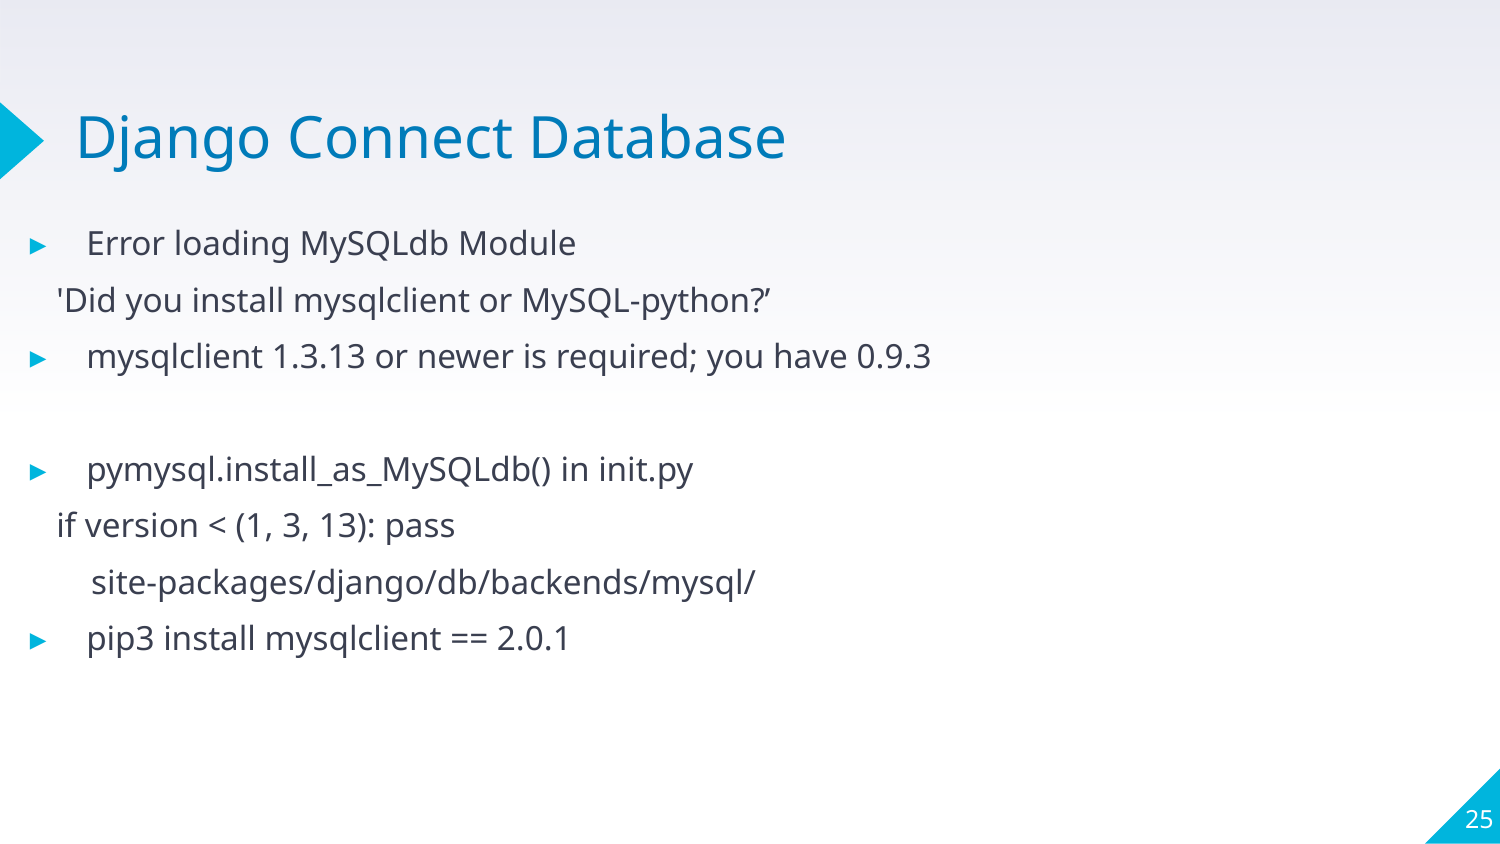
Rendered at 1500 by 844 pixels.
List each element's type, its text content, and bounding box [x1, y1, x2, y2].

slide_number 25 [1418, 760, 1494, 838]
list Error loading MySQLdb Module 'Did you install mysqlclient or MySQL-python?’ mysqlclient 1.3.13 or newer is required; you have 0.9.3 pymysql.install_as_MySQLdb() in init.py if version < (1, 3, 13): pass site-packages/django/db/backends/mysql/ pip3 install mysqlclient == 2.0.1 [11, 218, 1451, 730]
title Django Connect Database [75, 113, 1378, 176]
